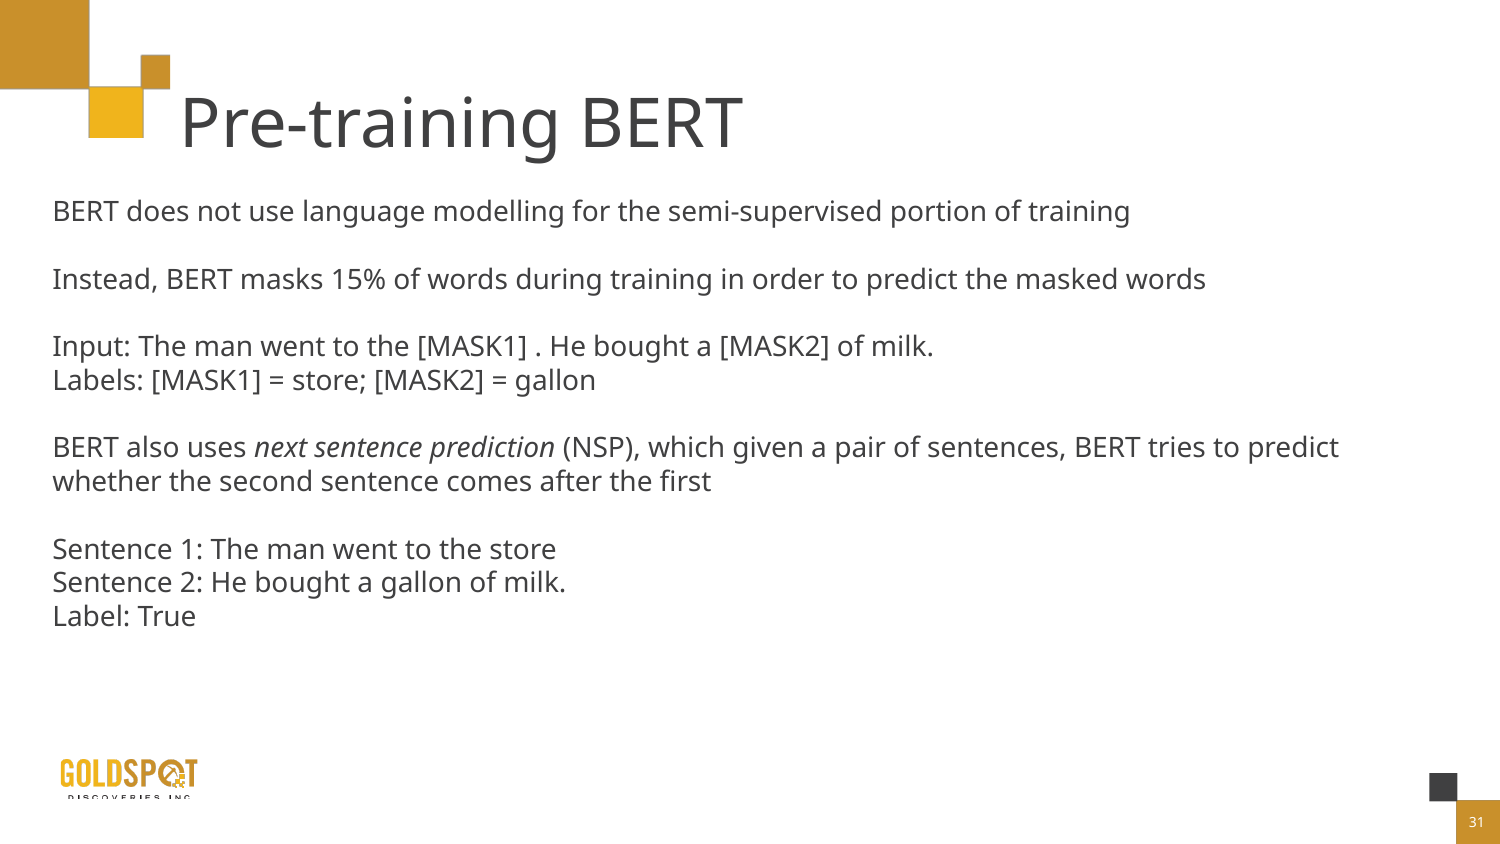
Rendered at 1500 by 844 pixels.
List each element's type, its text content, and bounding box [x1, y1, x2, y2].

title Pre-training BERT [164, 74, 1065, 177]
text_box BERT does not use language modelling for the semi-supervised portion of training Instead, BERT masks 15% of words during training in order to predict the masked words Input: The man went to the [MASK1] . He bought a [MASK2] of milk. Labels: [MASK1] = store; [MASK2] = gallon BERT also uses next sentence prediction (NSP), which given a pair of sentences, BERT tries to predict whether the second sentence comes after the first Sentence 1: The man went to the store Sentence 2: He bought a gallon of milk. Label: True [37, 186, 1380, 640]
text_box 31 [1379, 764, 1500, 844]
